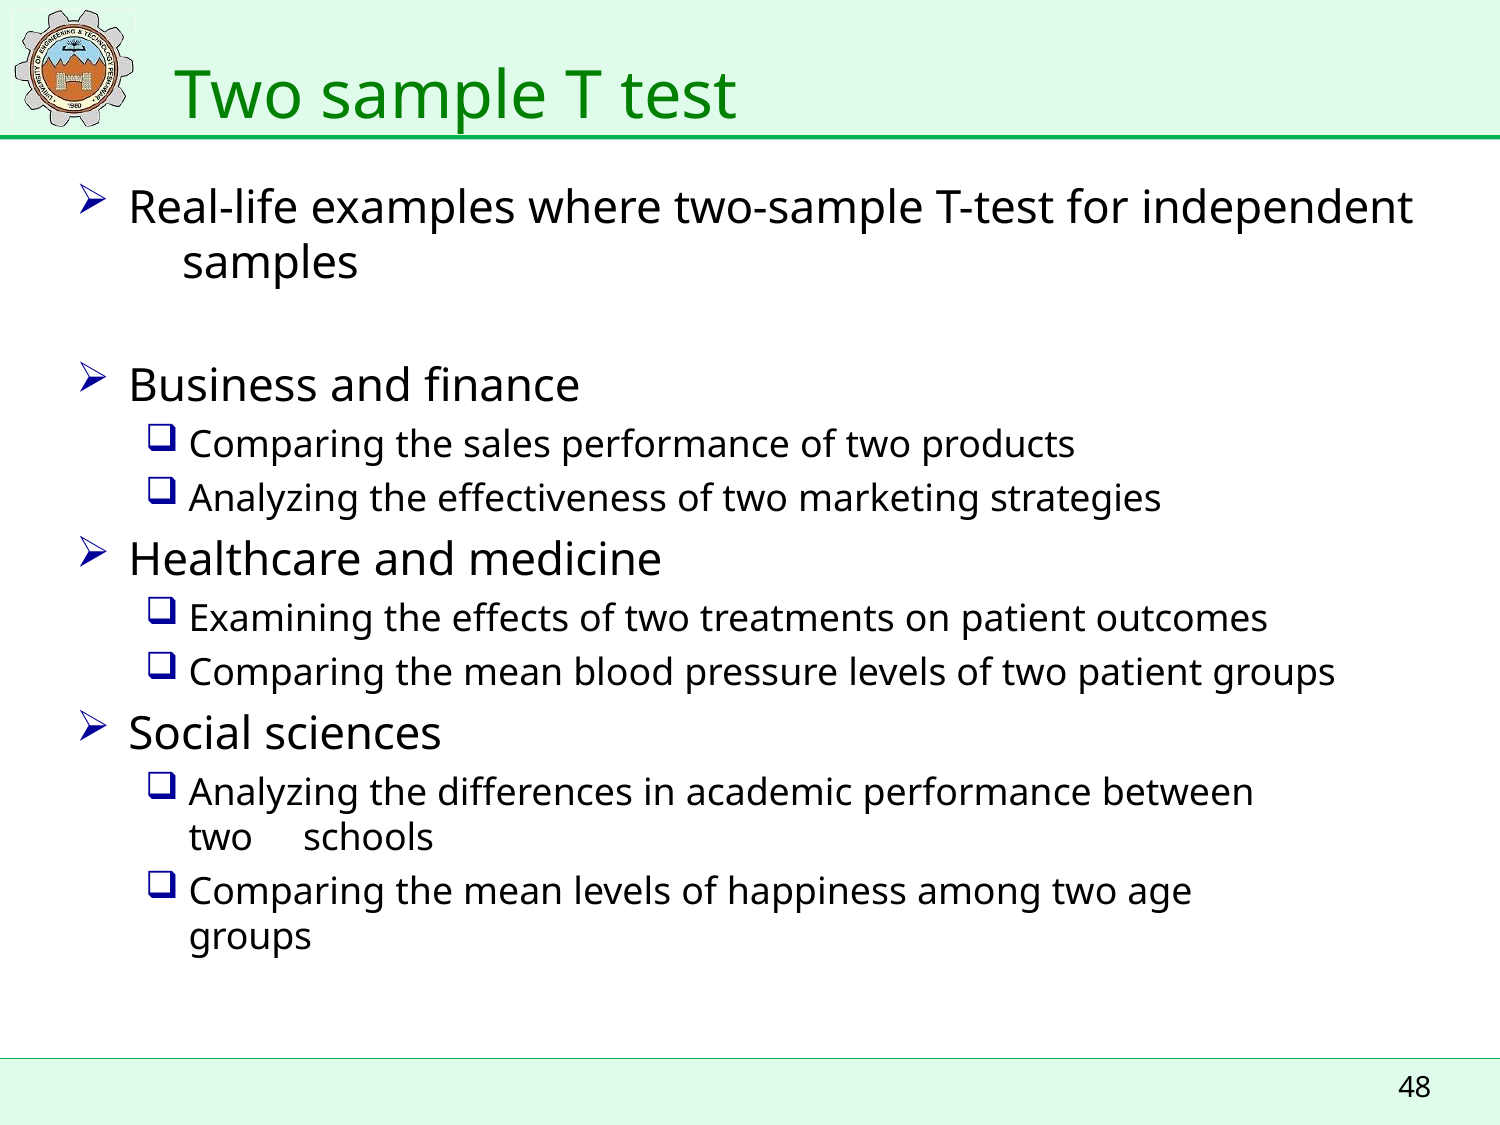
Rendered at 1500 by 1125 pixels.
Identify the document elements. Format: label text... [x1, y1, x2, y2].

picture [11, 9, 136, 127]
slide_number 48 [1391, 1068, 1443, 1114]
text_box Real-life examples where two-sample T-test for independent samples Business and finance Comparing the sales performance of two products Analyzing the effectiveness of two marketing strategies Healthcare and medicine Examining the effects of two treatments on patient outcomes Comparing the mean blood pressure levels of two patient groups Social sciences Analyzing the differences in academic performance between two schools Comparing the mean levels of happiness among two age groups [74, 175, 1431, 957]
title Two sample T test [173, 50, 1392, 175]
